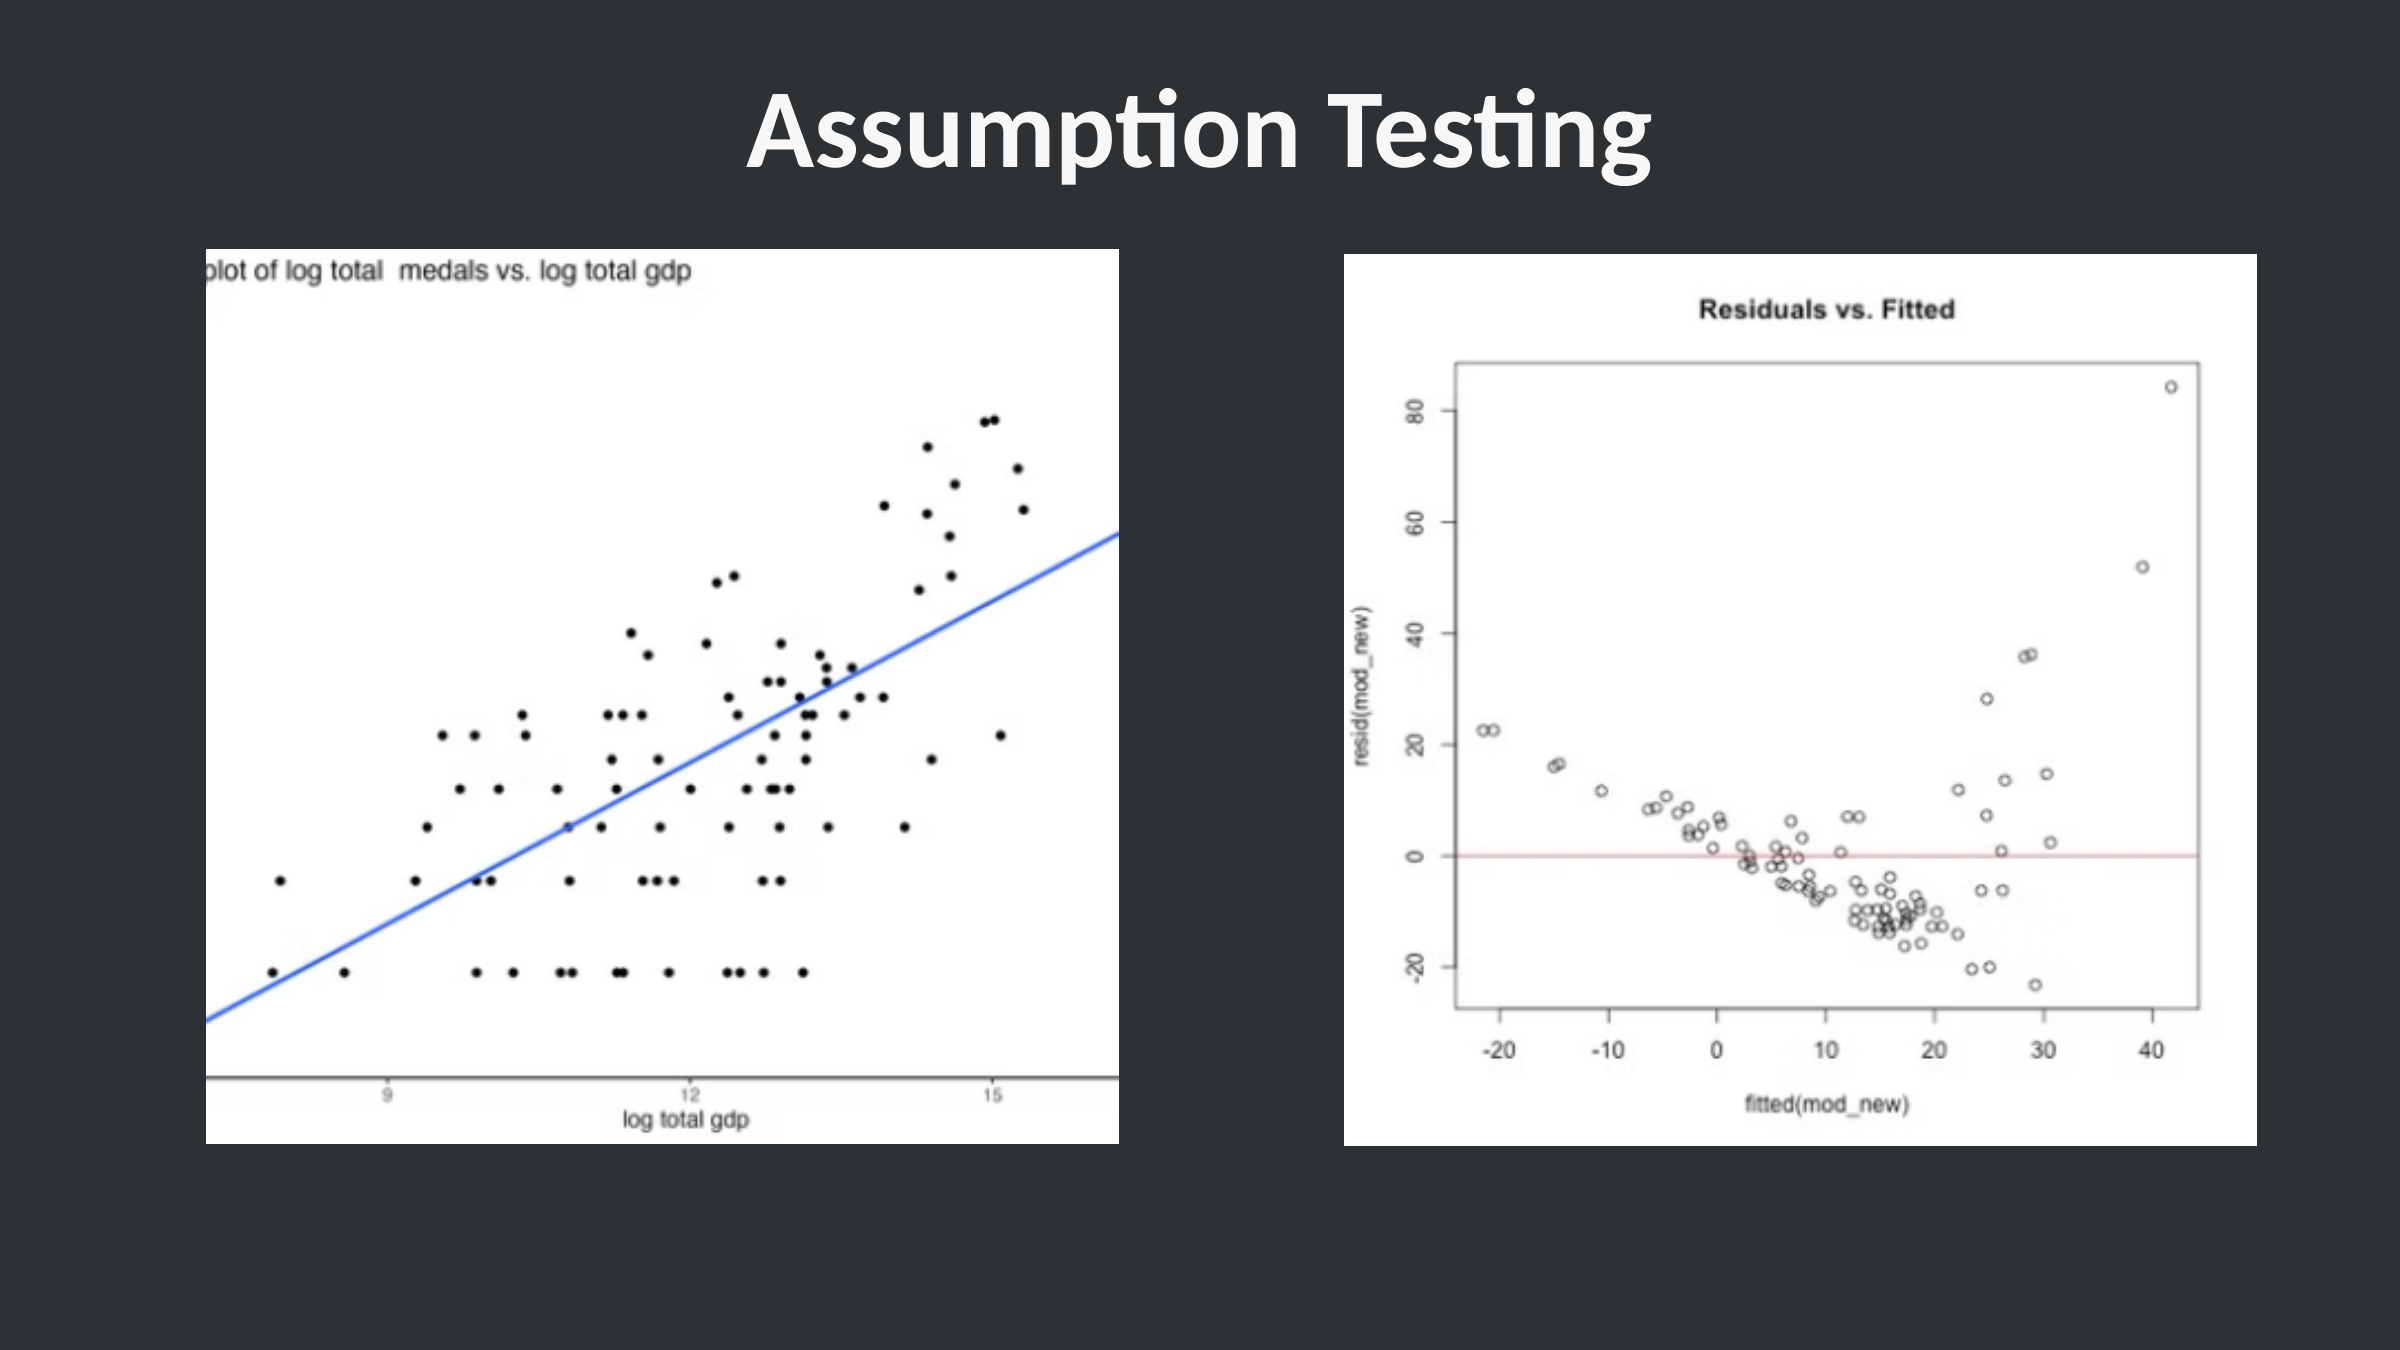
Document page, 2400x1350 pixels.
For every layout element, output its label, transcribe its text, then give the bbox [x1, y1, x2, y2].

picture [205, 249, 1119, 1144]
text_box Assumption Testing [0, 52, 2400, 169]
picture [1344, 253, 2257, 1146]
